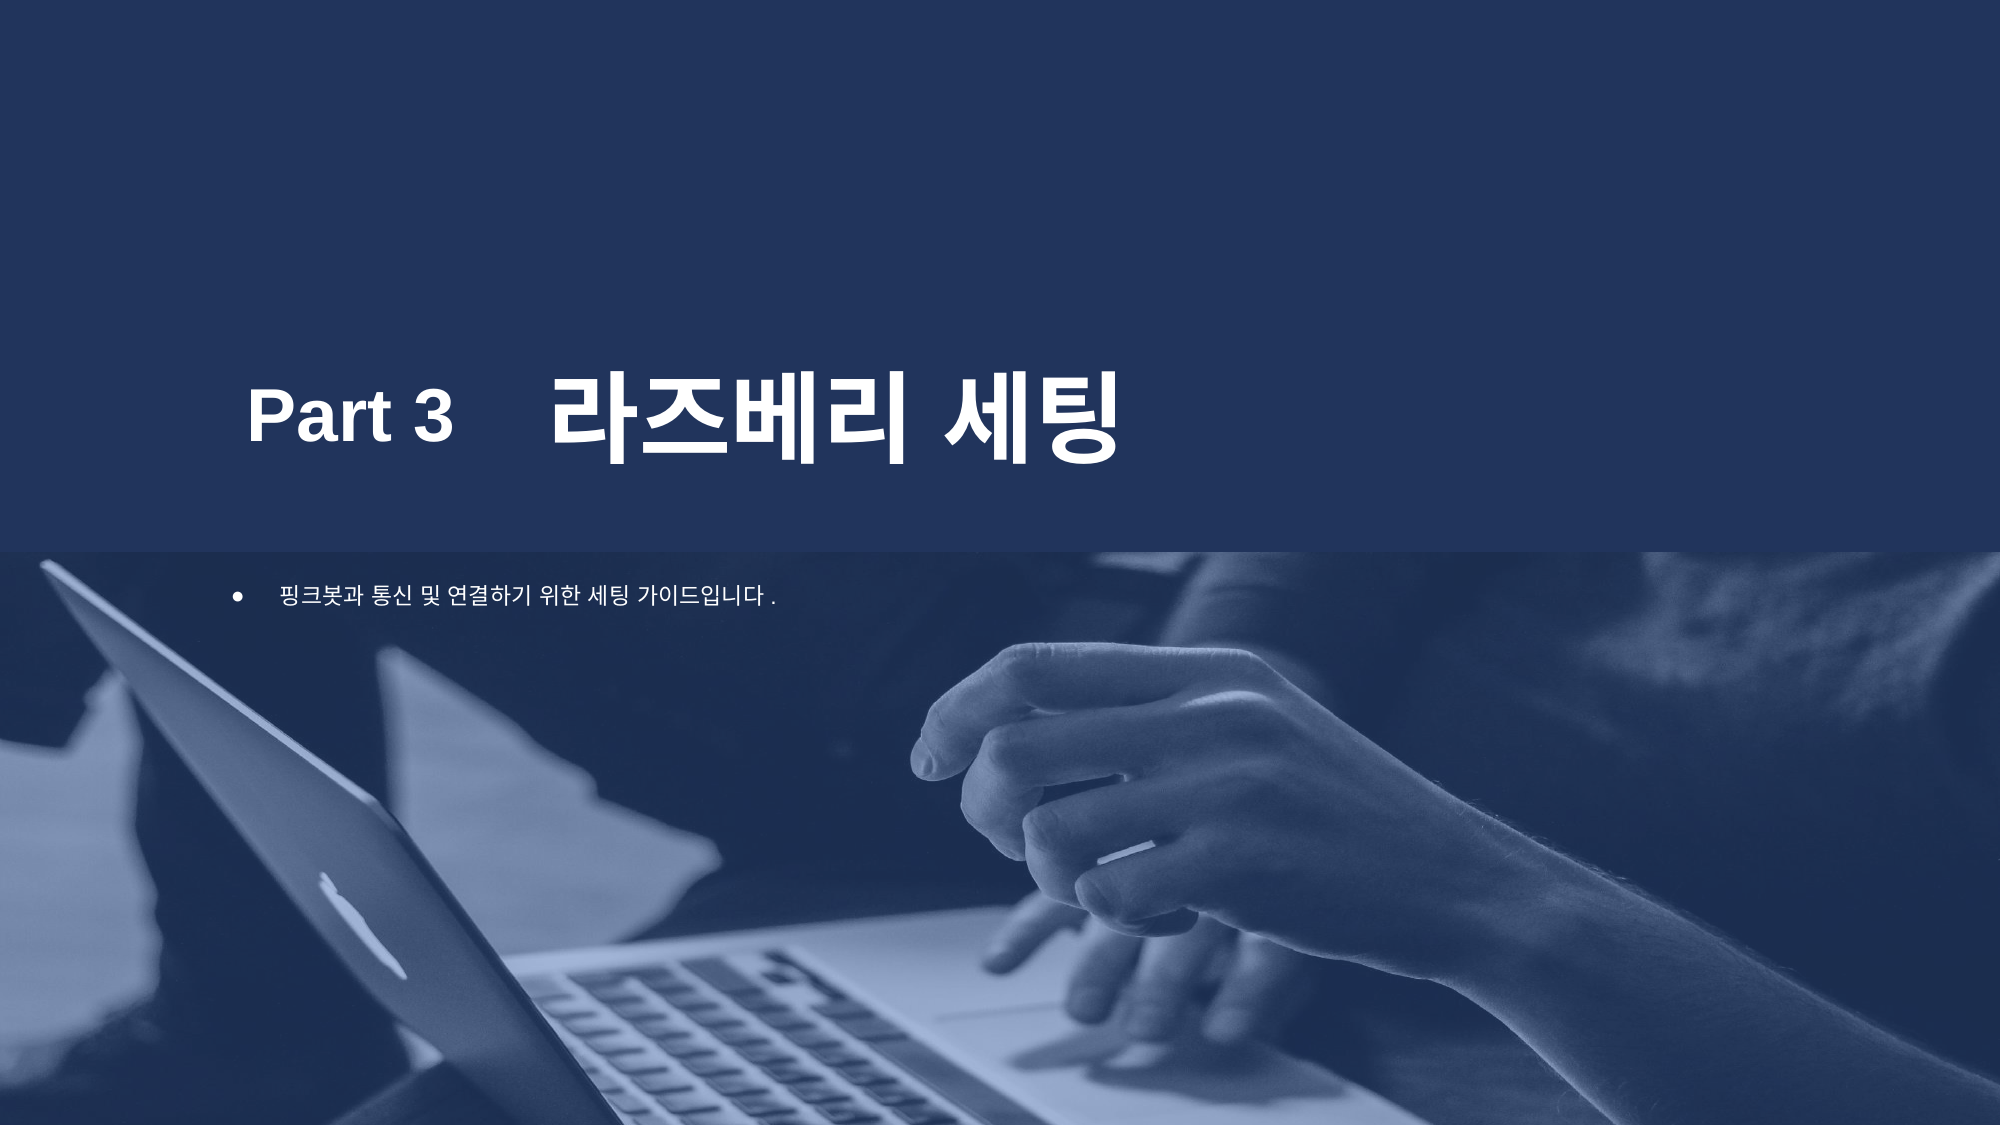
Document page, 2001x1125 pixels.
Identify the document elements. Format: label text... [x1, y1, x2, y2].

text_box 라즈베리 세팅 [532, 346, 1998, 484]
text_box Part 3 [227, 357, 475, 464]
picture [0, 551, 2000, 1125]
